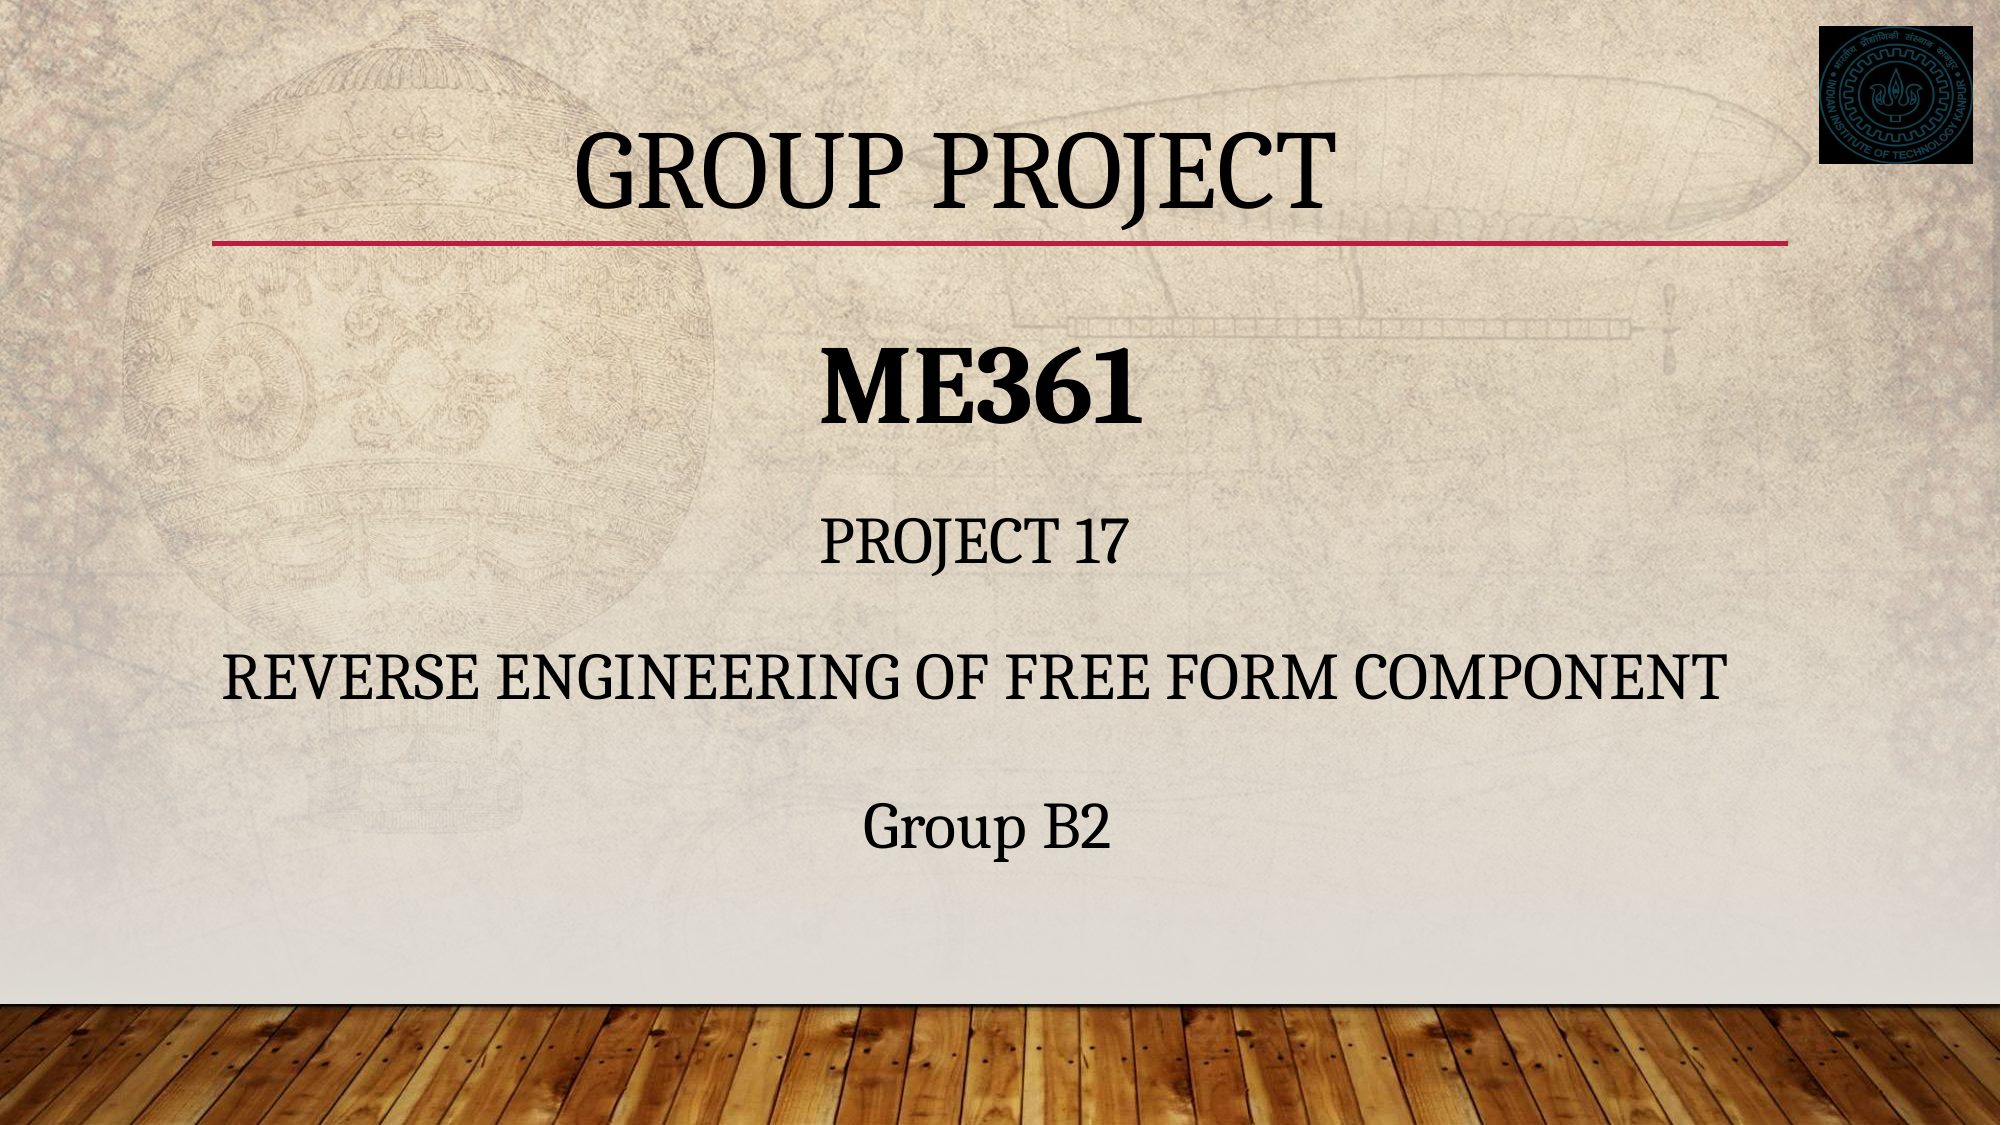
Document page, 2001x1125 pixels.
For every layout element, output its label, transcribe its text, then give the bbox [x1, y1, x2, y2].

text_box PROJECT 17 [804, 489, 1196, 585]
text_box Group B2 [848, 774, 1153, 870]
text_box ME361 [803, 303, 1197, 454]
text_box Reverse Engineering of FREE FORM COMPONENT [206, 624, 1793, 720]
picture [0, 1004, 2000, 1125]
picture [1819, 25, 1974, 165]
text_box GROUP PROJECT [559, 88, 1440, 239]
